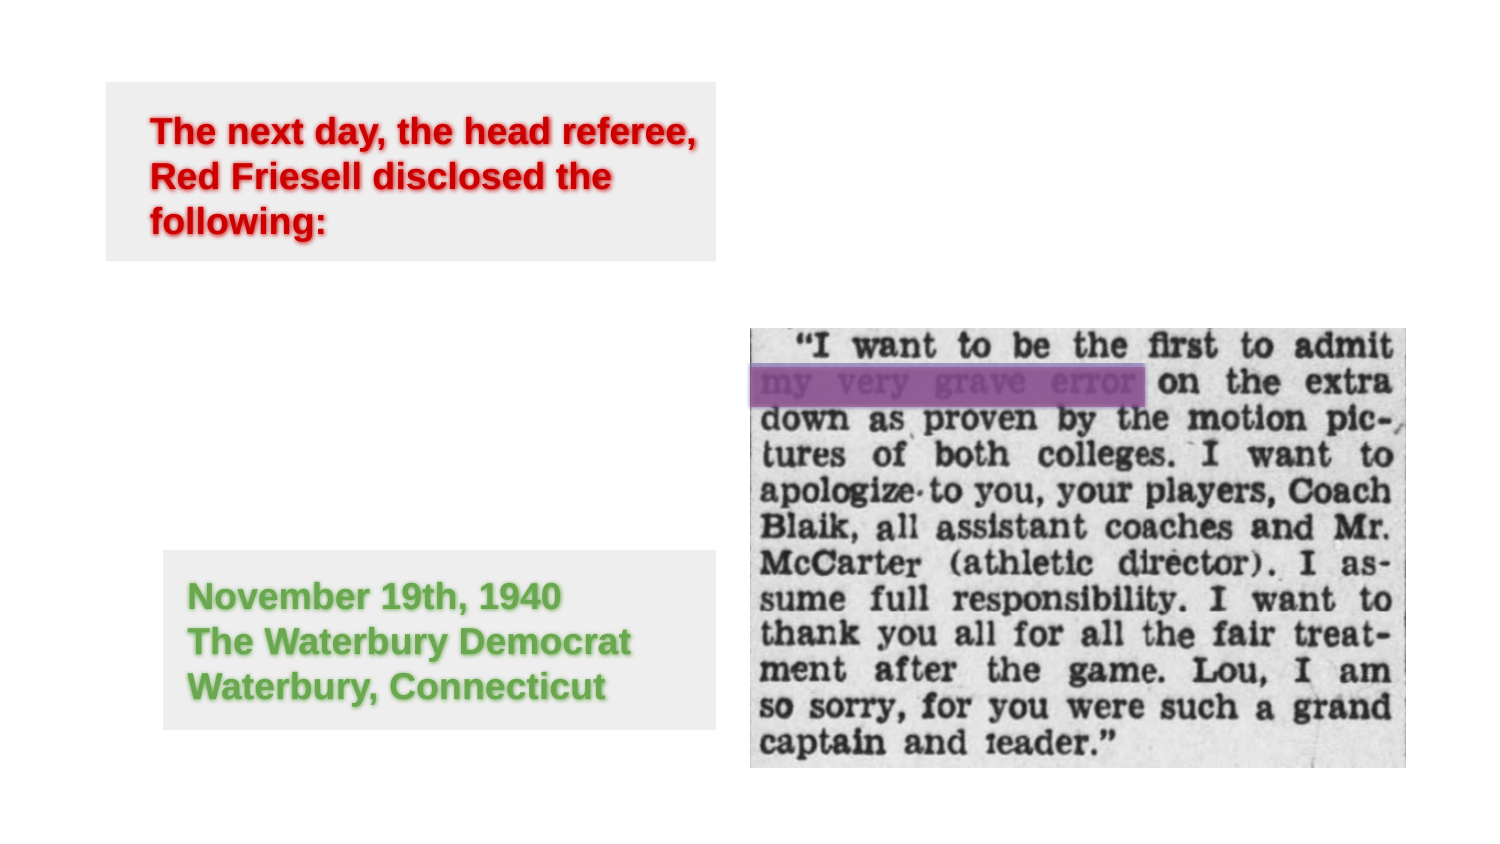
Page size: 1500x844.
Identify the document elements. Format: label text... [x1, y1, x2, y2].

text_box [163, 550, 716, 730]
text_box The next day, the head referee, Red Friesell disclosed the following: [134, 92, 716, 258]
text_box November 19th, 1940 The Waterbury Democrat Waterbury, Connecticut [172, 556, 693, 722]
text_box [105, 81, 716, 262]
picture [749, 328, 1406, 768]
